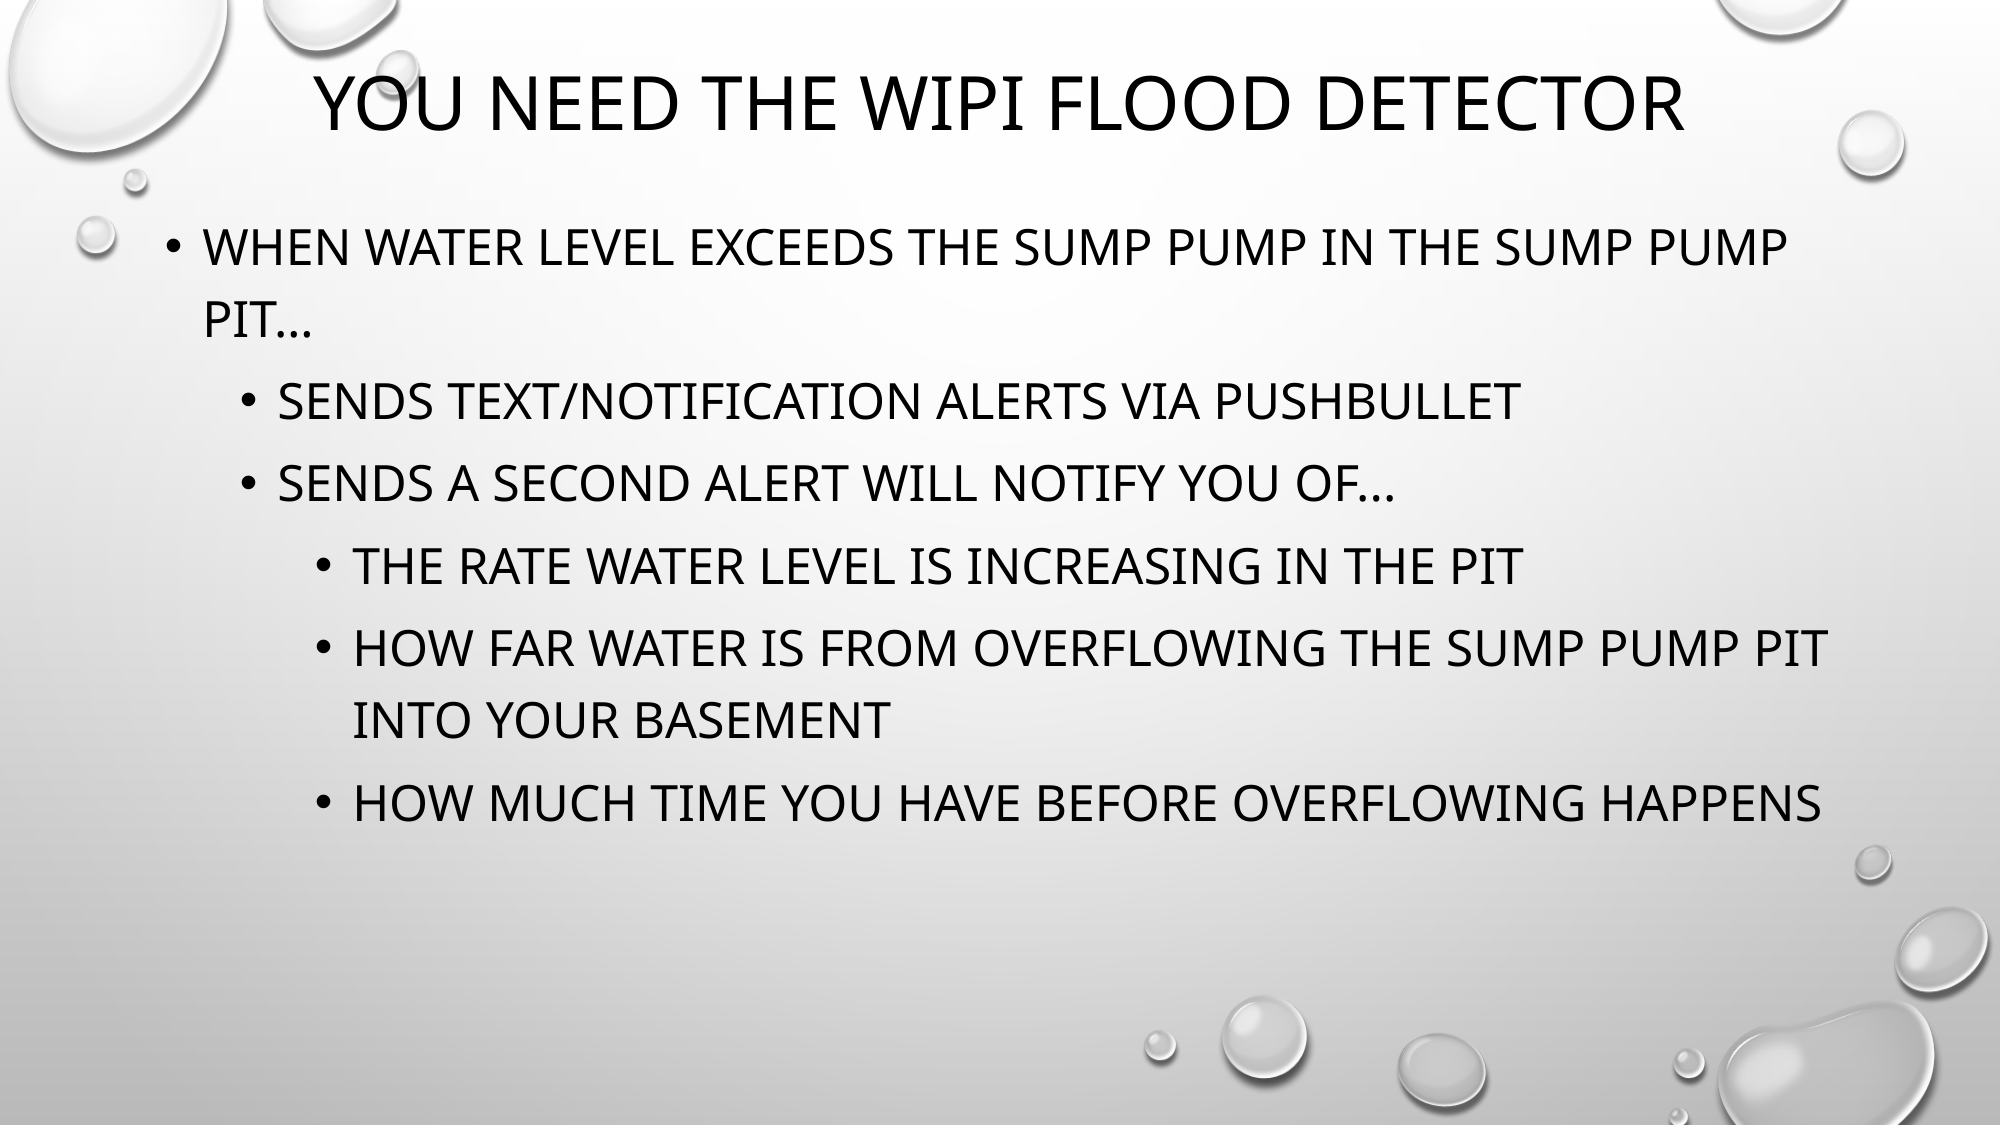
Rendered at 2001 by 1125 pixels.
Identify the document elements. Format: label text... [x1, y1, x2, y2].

list When water level exceeds the sump pump in the sump pump pit… Sends text/notification alerts via pushbullet Sends a second alert will notify you of... the rate water level is increasing in the pit How far water is from overflowing the sump pump pit into your basement How much time you have before overflowing happens [149, 195, 1850, 950]
title You need the wipi flood detector [149, 51, 1851, 161]
picture [0, 0, 2000, 1125]
